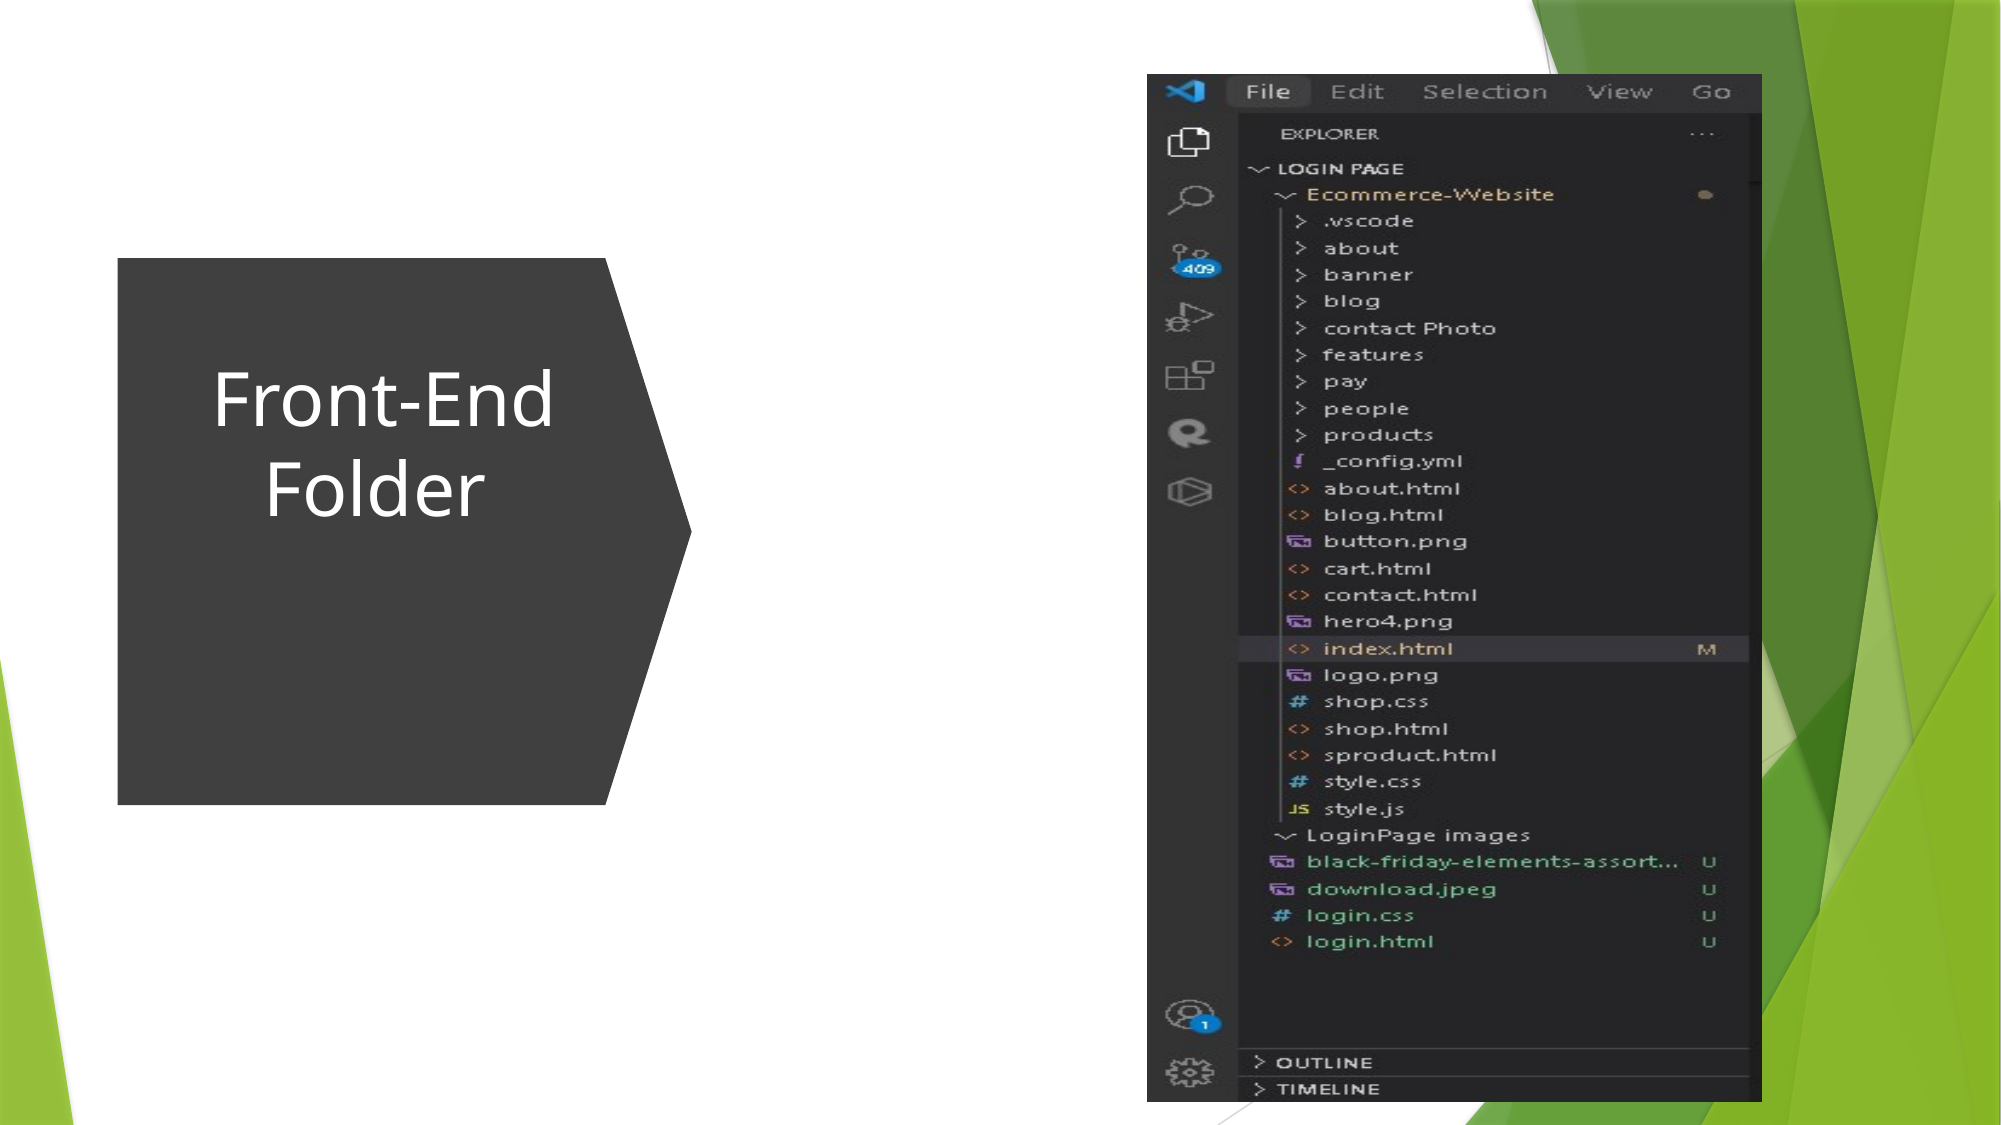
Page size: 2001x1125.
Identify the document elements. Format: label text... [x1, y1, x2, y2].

picture [1146, 74, 1762, 1103]
title Front-End Folder [168, 322, 601, 741]
text_box [116, 256, 694, 807]
